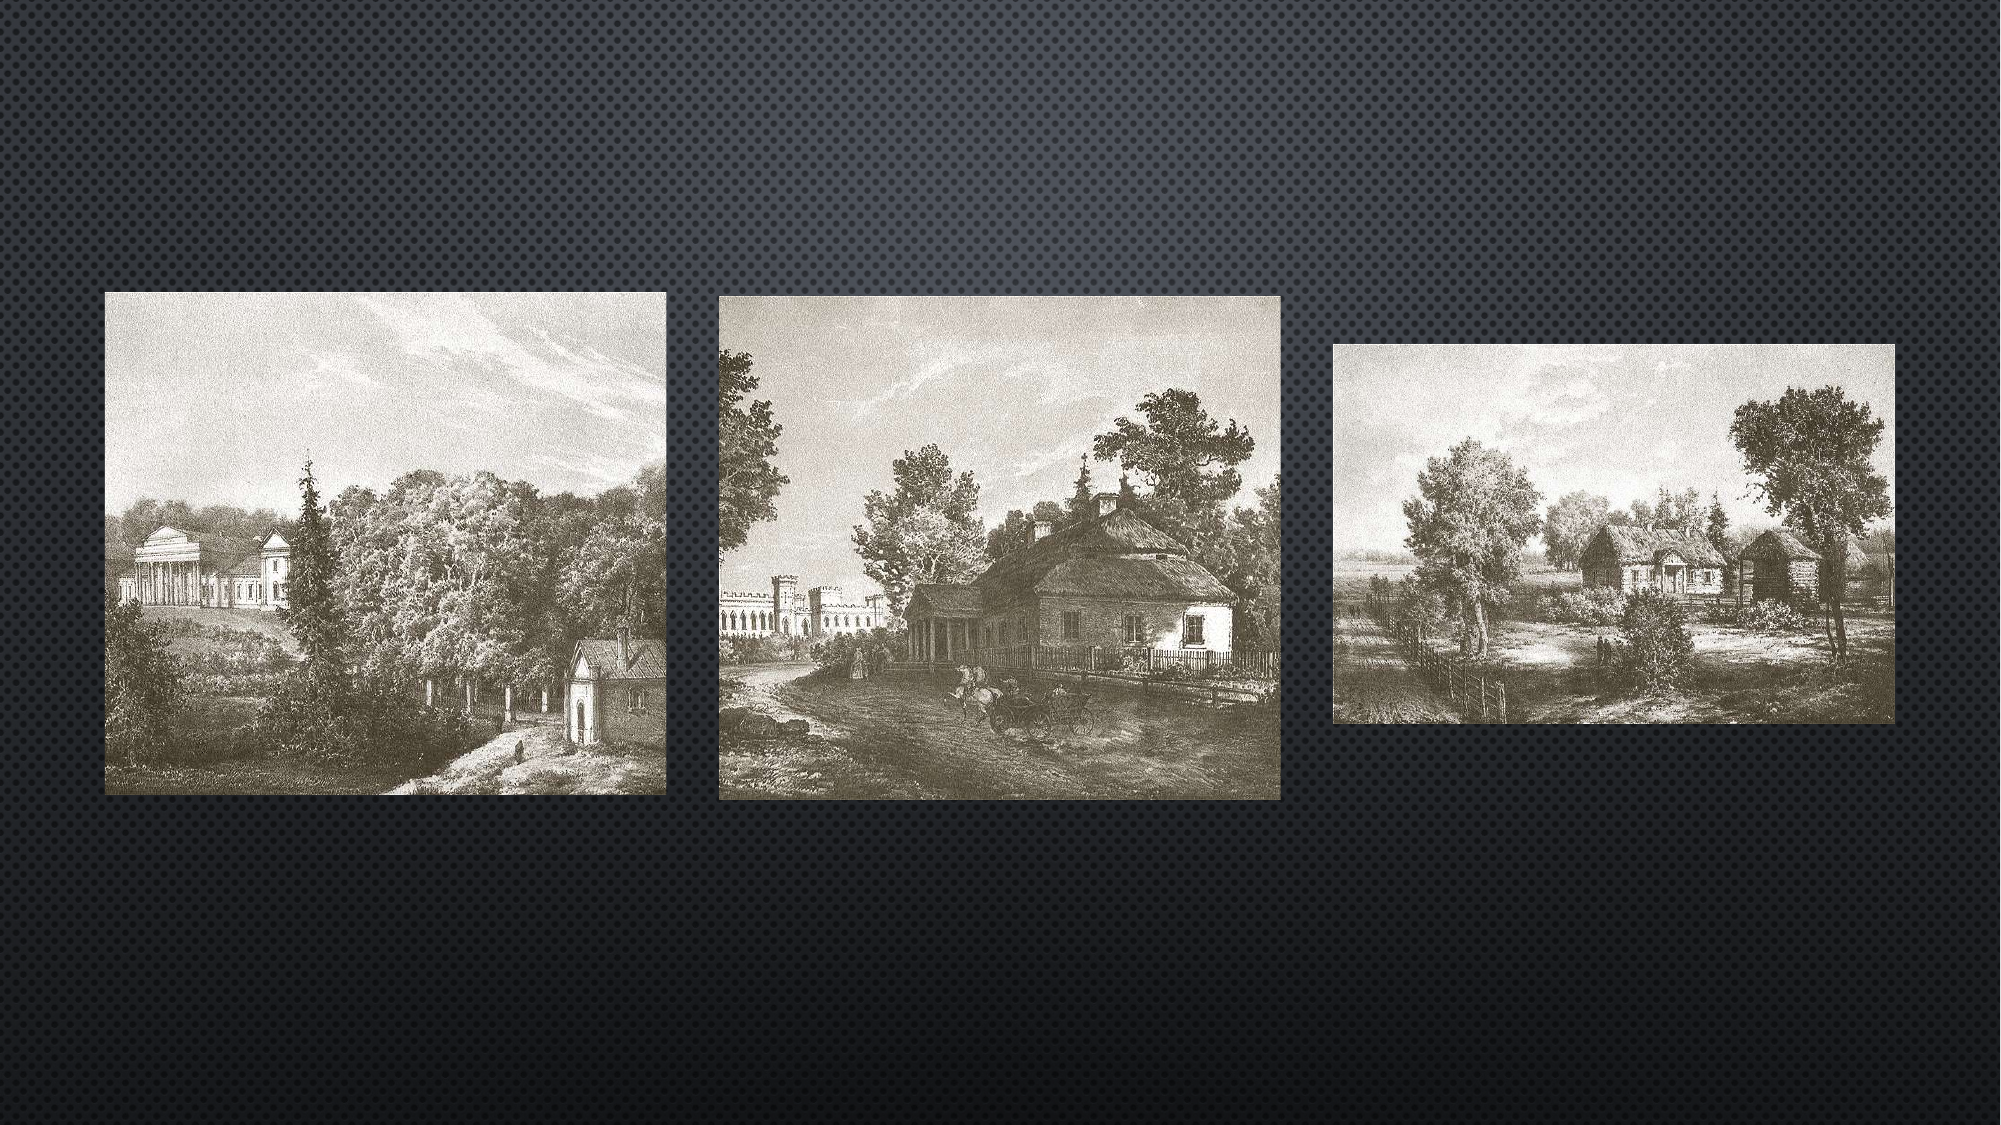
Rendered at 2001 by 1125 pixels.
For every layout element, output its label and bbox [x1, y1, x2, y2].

list [1333, 343, 1896, 724]
text_box [0, 0, 2000, 1125]
picture [718, 296, 1281, 800]
picture [104, 291, 667, 795]
